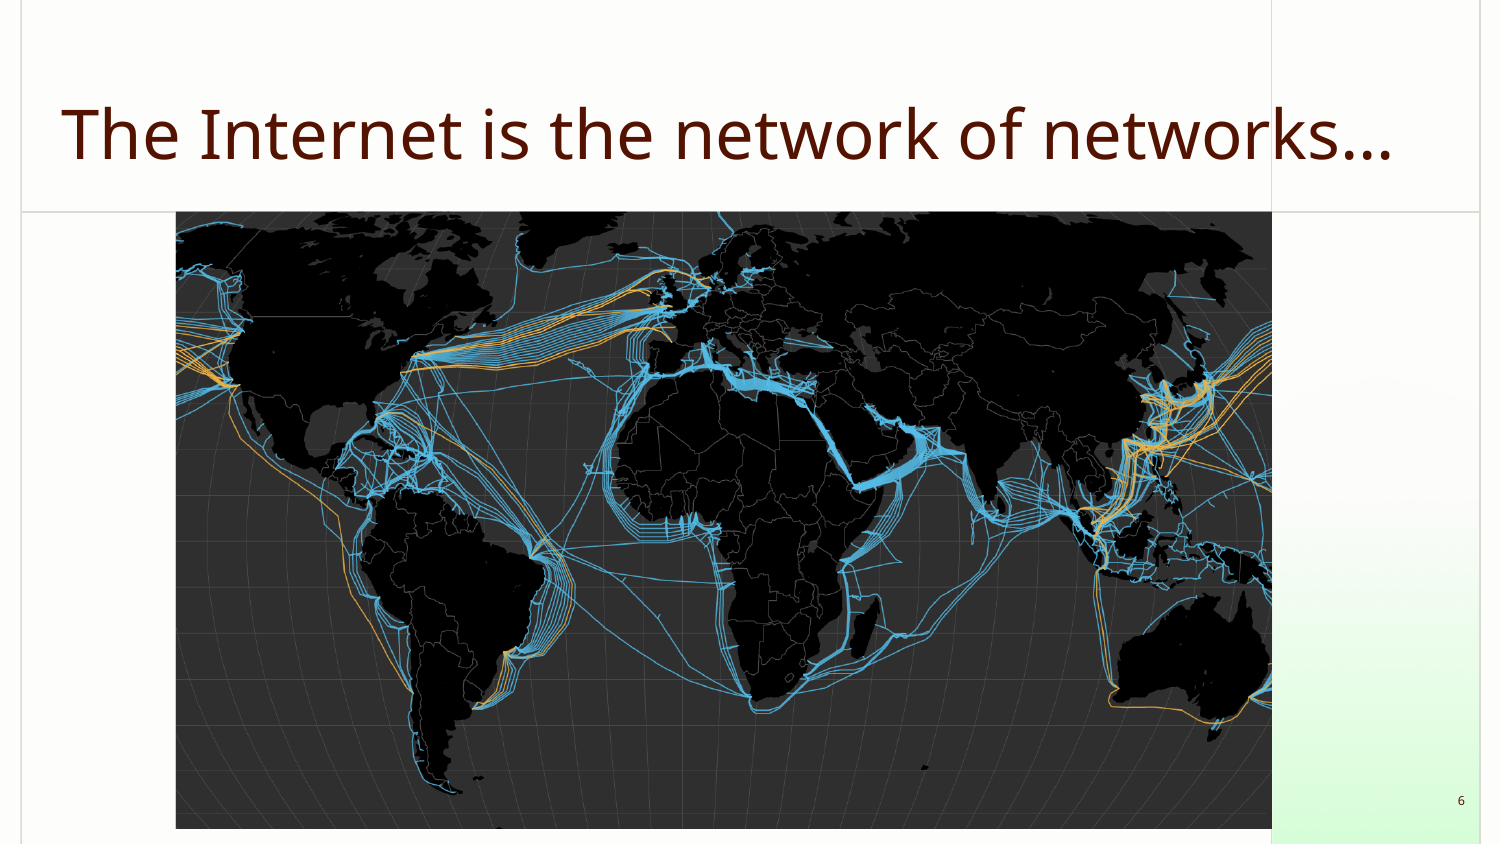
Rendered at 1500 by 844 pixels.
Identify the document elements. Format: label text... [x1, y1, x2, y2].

picture [175, 211, 1479, 844]
slide_number ‹#› [1390, 778, 1481, 843]
title The Internet is the network of networks… [46, 0, 1464, 188]
